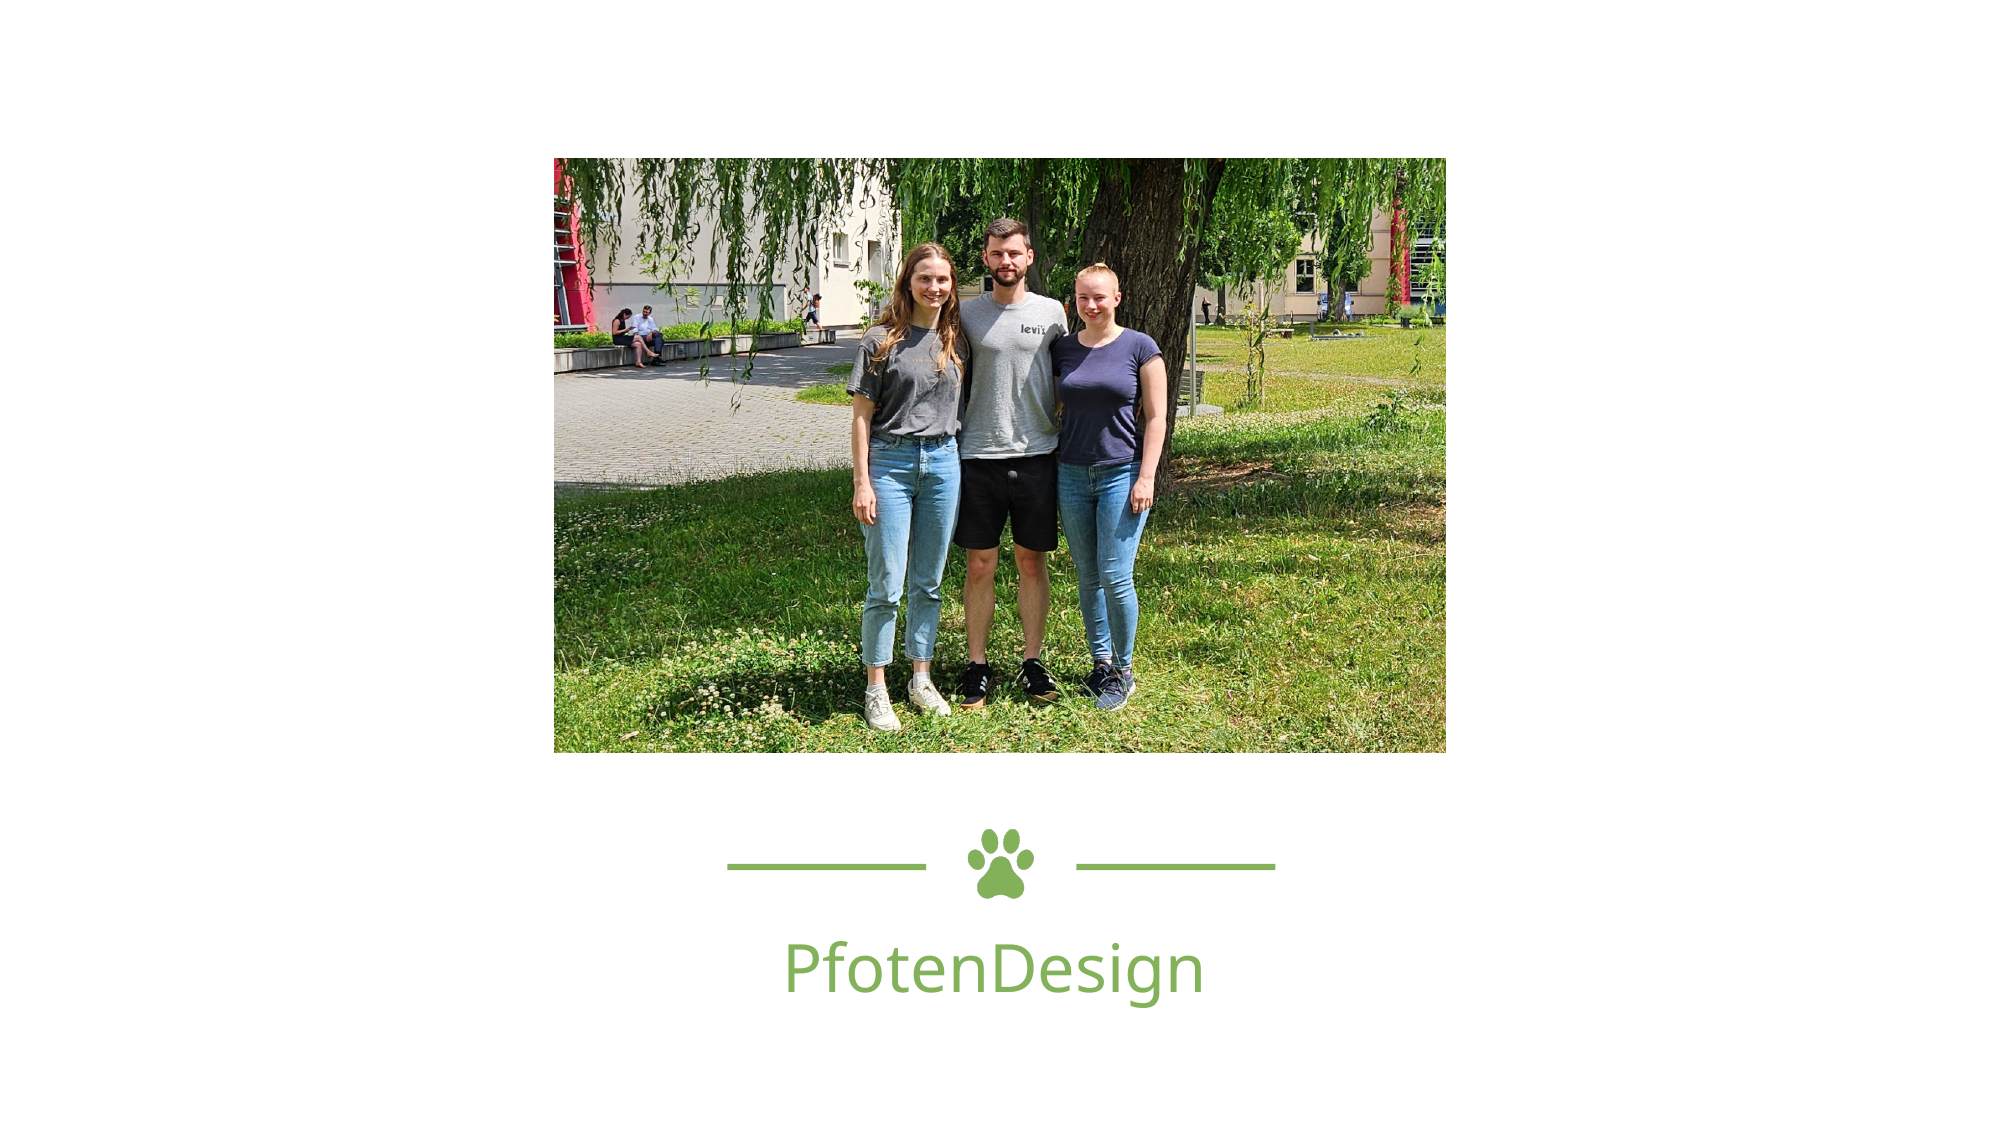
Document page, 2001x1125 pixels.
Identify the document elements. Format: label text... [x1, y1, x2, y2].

picture [959, 813, 1036, 906]
text_box PfotenDesign [767, 918, 1228, 1014]
picture [553, 158, 1446, 753]
